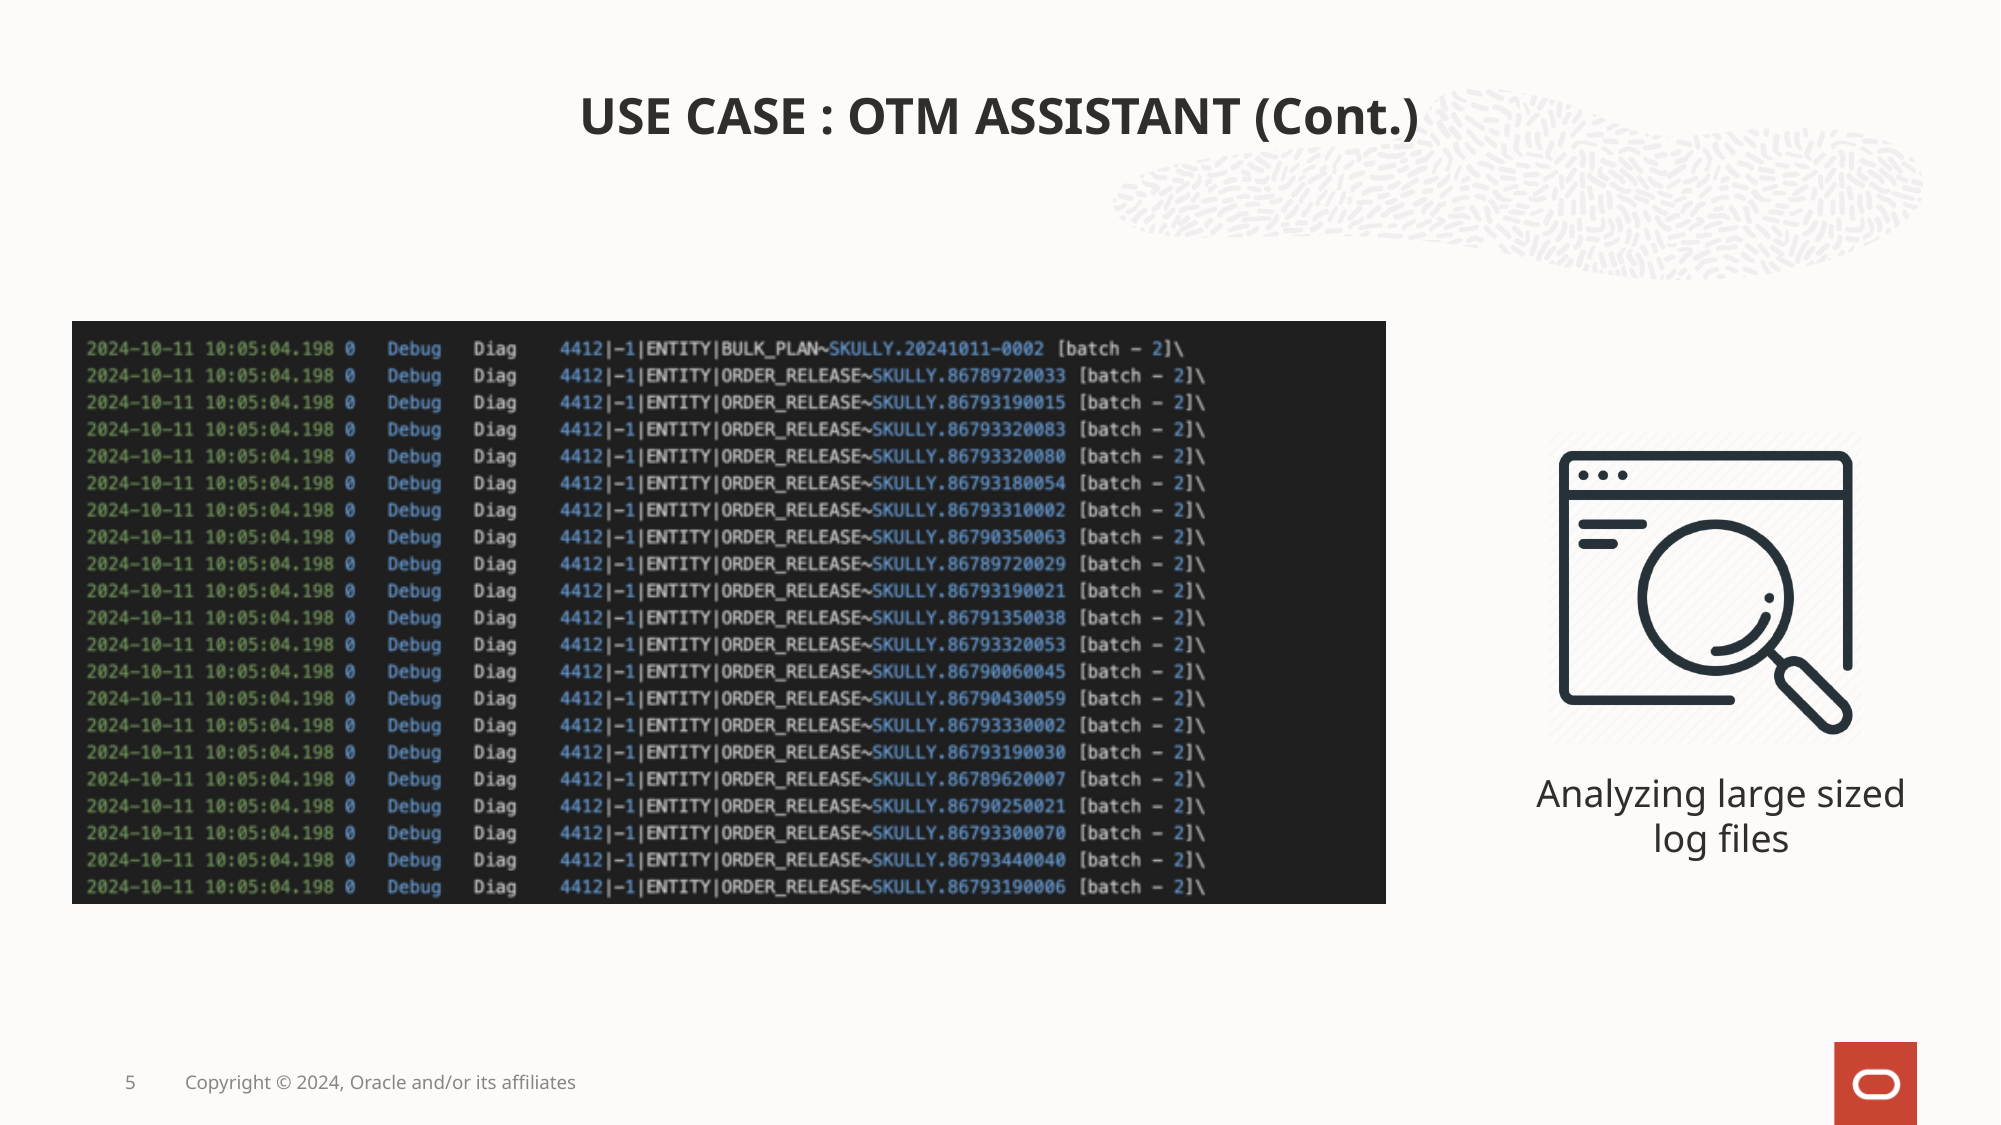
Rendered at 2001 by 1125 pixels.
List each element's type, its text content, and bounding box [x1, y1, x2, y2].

picture [1549, 431, 1862, 744]
footer Copyright © 2024, Oracle and/or its affiliates [185, 1053, 1128, 1114]
picture [72, 321, 1386, 904]
text_box USE CASE : OTM ASSISTANT (Cont.) [124, 11, 1876, 147]
picture [1100, 44, 1934, 300]
slide_number 5 [125, 1053, 185, 1114]
text_box Analyzing large sized log files [1499, 762, 1944, 868]
